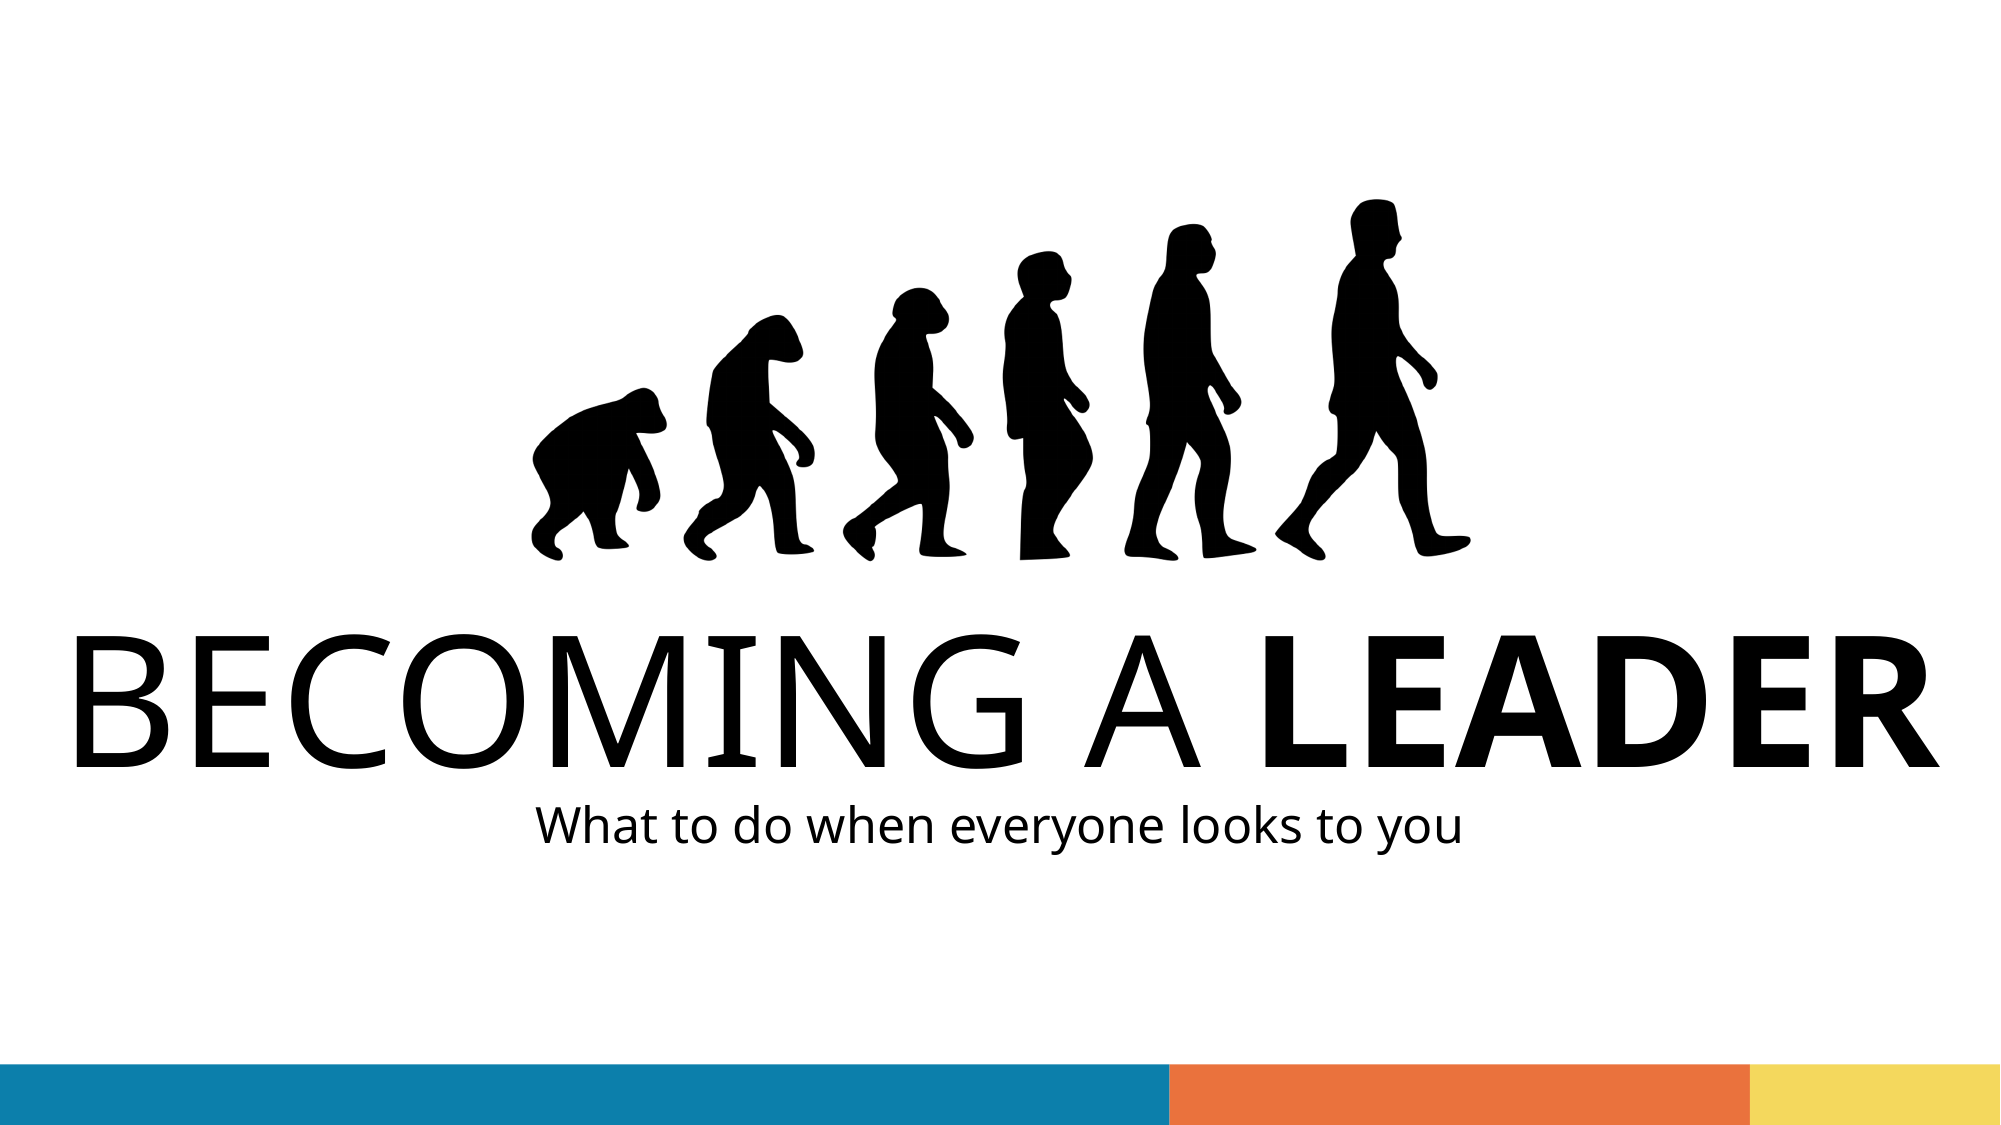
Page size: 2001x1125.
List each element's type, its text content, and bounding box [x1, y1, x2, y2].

text_box [0, 1063, 1170, 1125]
text_box [1749, 1063, 2000, 1125]
title BECOMING A LEADER [0, 423, 2000, 815]
subtitle What to do when everyone looks to you [249, 792, 1750, 1063]
text_box [1170, 1063, 1749, 1125]
picture [396, 0, 1604, 782]
